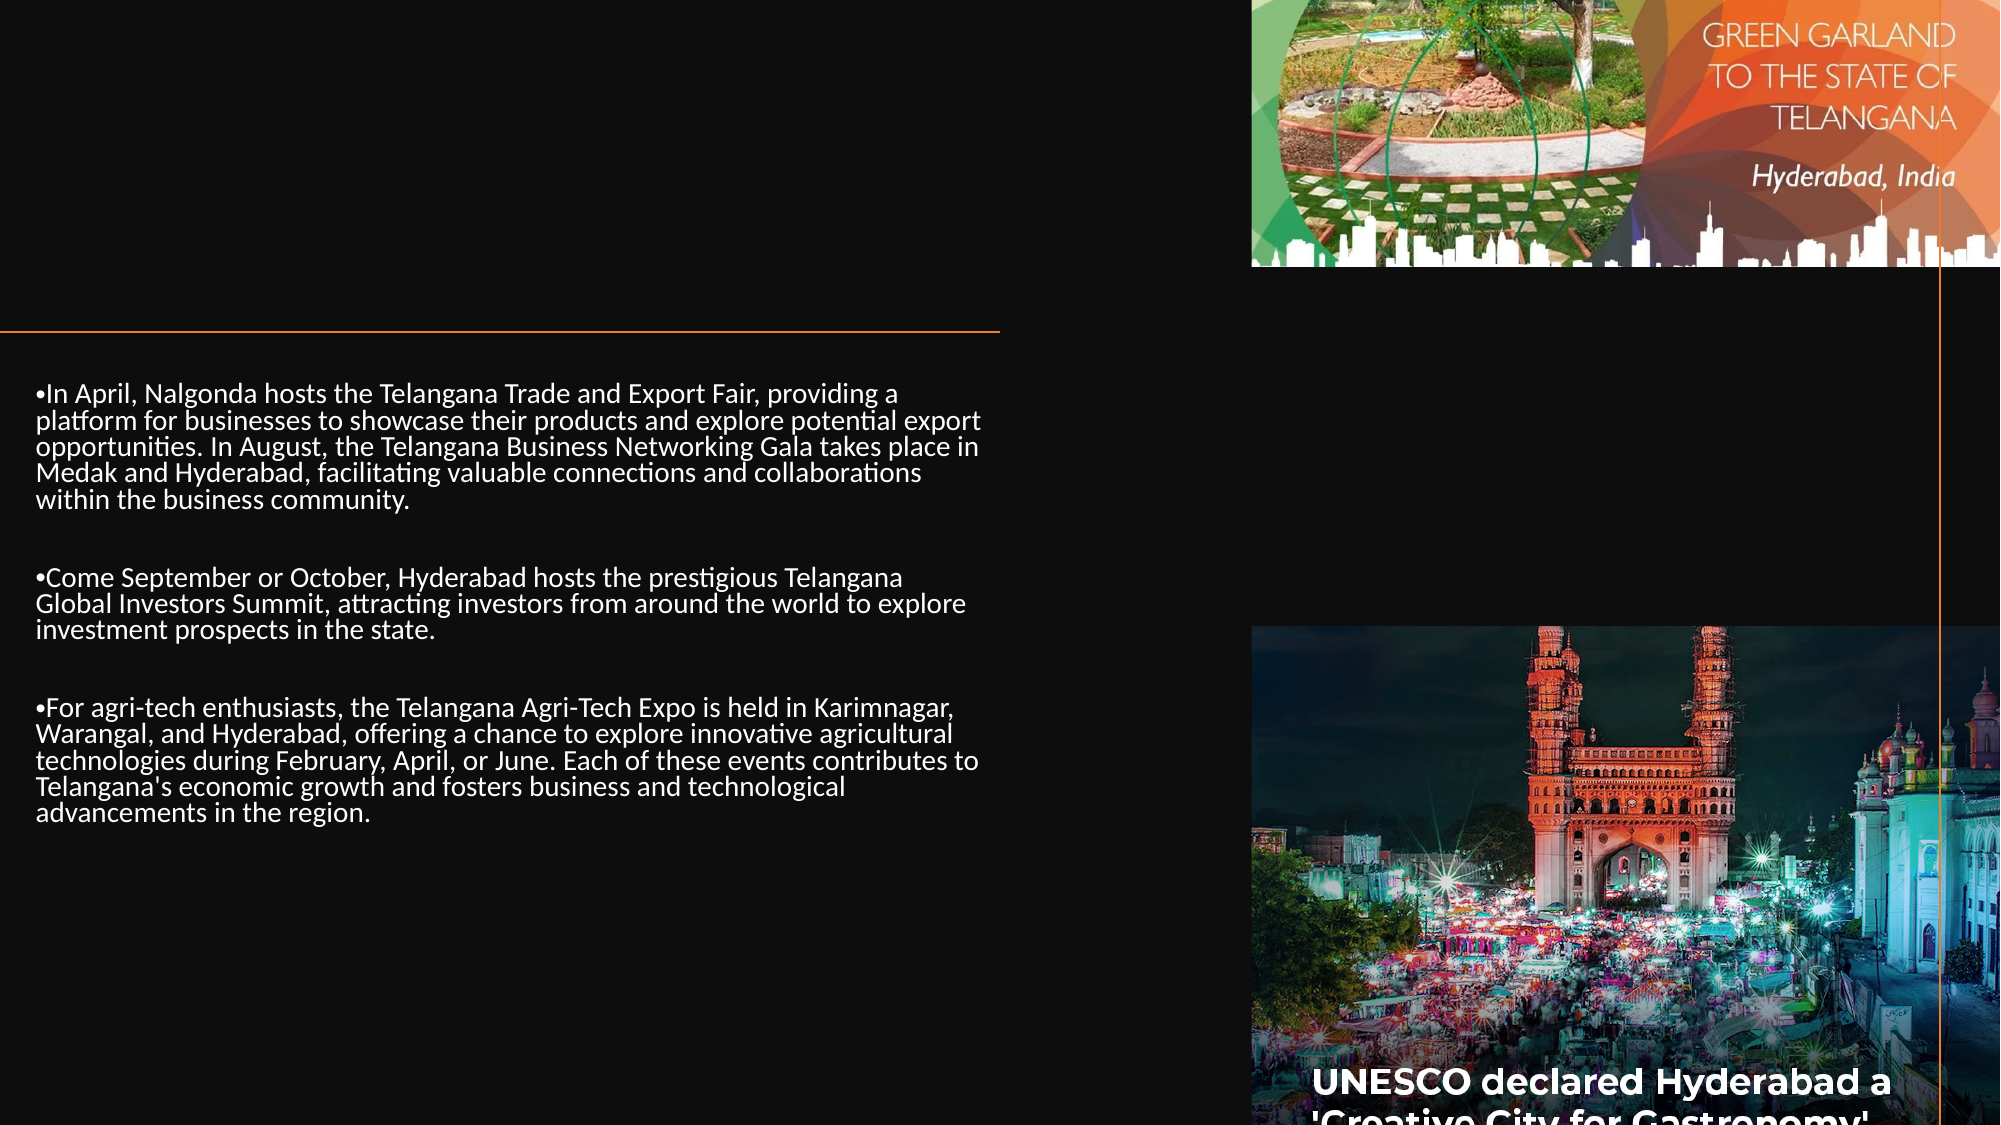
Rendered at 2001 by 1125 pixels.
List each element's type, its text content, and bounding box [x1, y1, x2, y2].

picture [1251, 0, 1940, 267]
picture [1941, 626, 2000, 1125]
text_box [1941, 267, 2000, 626]
text_box [0, 0, 1939, 1125]
picture [1251, 626, 1940, 1125]
text_box In April, Nalgonda hosts the Telangana Trade and Export Fair, providing a platform for businesses to showcase their products and explore potential export opportunities. In August, the Telangana Business Networking Gala takes place in Medak and Hyderabad, facilitating valuable connections and collaborations within the business community. Come September or October, Hyderabad hosts the prestigious Telangana Global Investors Summit, attracting investors from around the world to explore investment prospects in the state. For agri-tech enthusiasts, the Telangana Agri-Tech Expo is held in Karimnagar, Warangal, and Hyderabad, offering a chance to explore innovative agricultural technologies during February, April, or June. Each of these events contributes to Telangana's economic growth and fosters business and technological advancements in the region. [20, 375, 1000, 985]
picture [1941, 0, 2000, 267]
